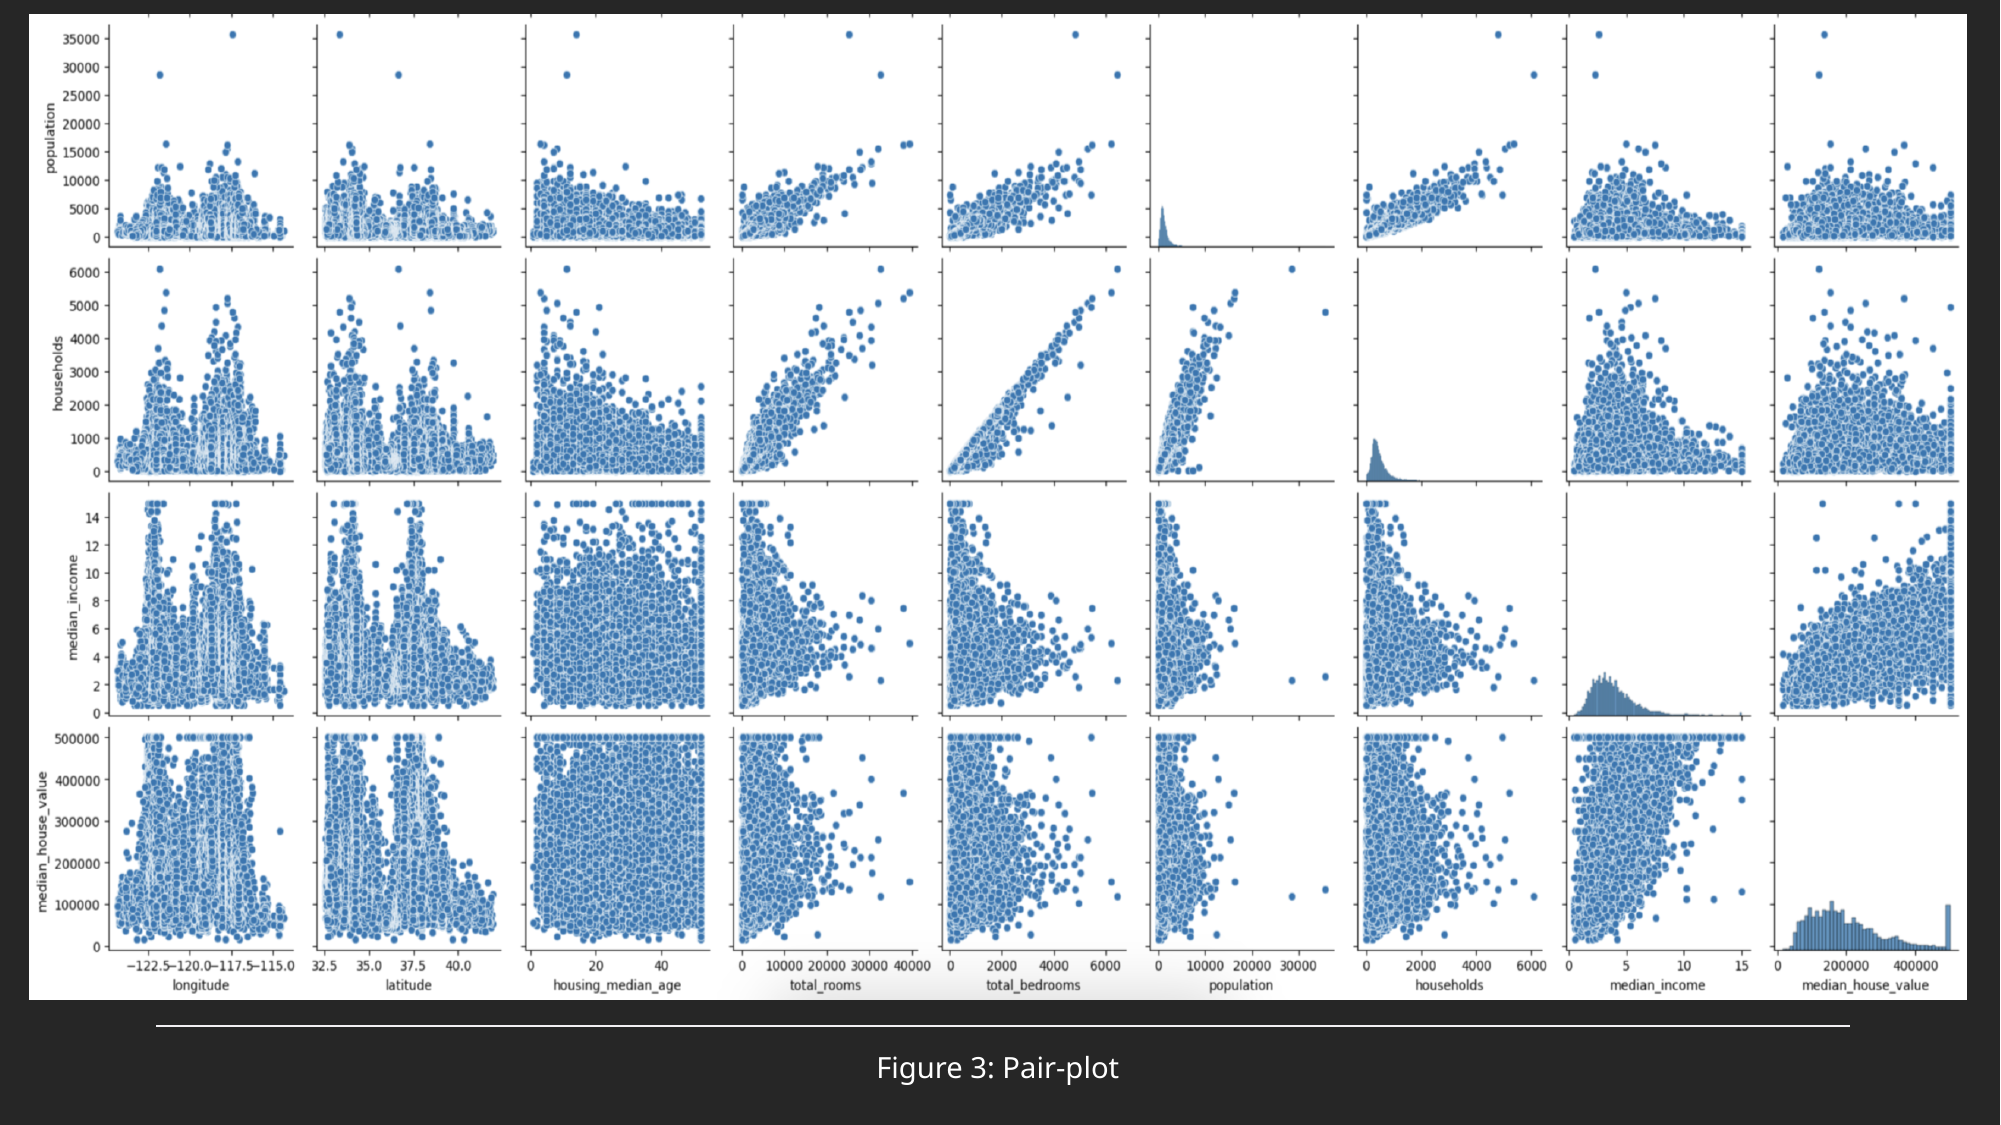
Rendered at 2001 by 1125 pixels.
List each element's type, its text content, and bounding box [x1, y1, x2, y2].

picture [29, 14, 1967, 1000]
text_box [0, 0, 2000, 1125]
text_box Figure 3: Pair-plot [861, 1041, 1135, 1092]
